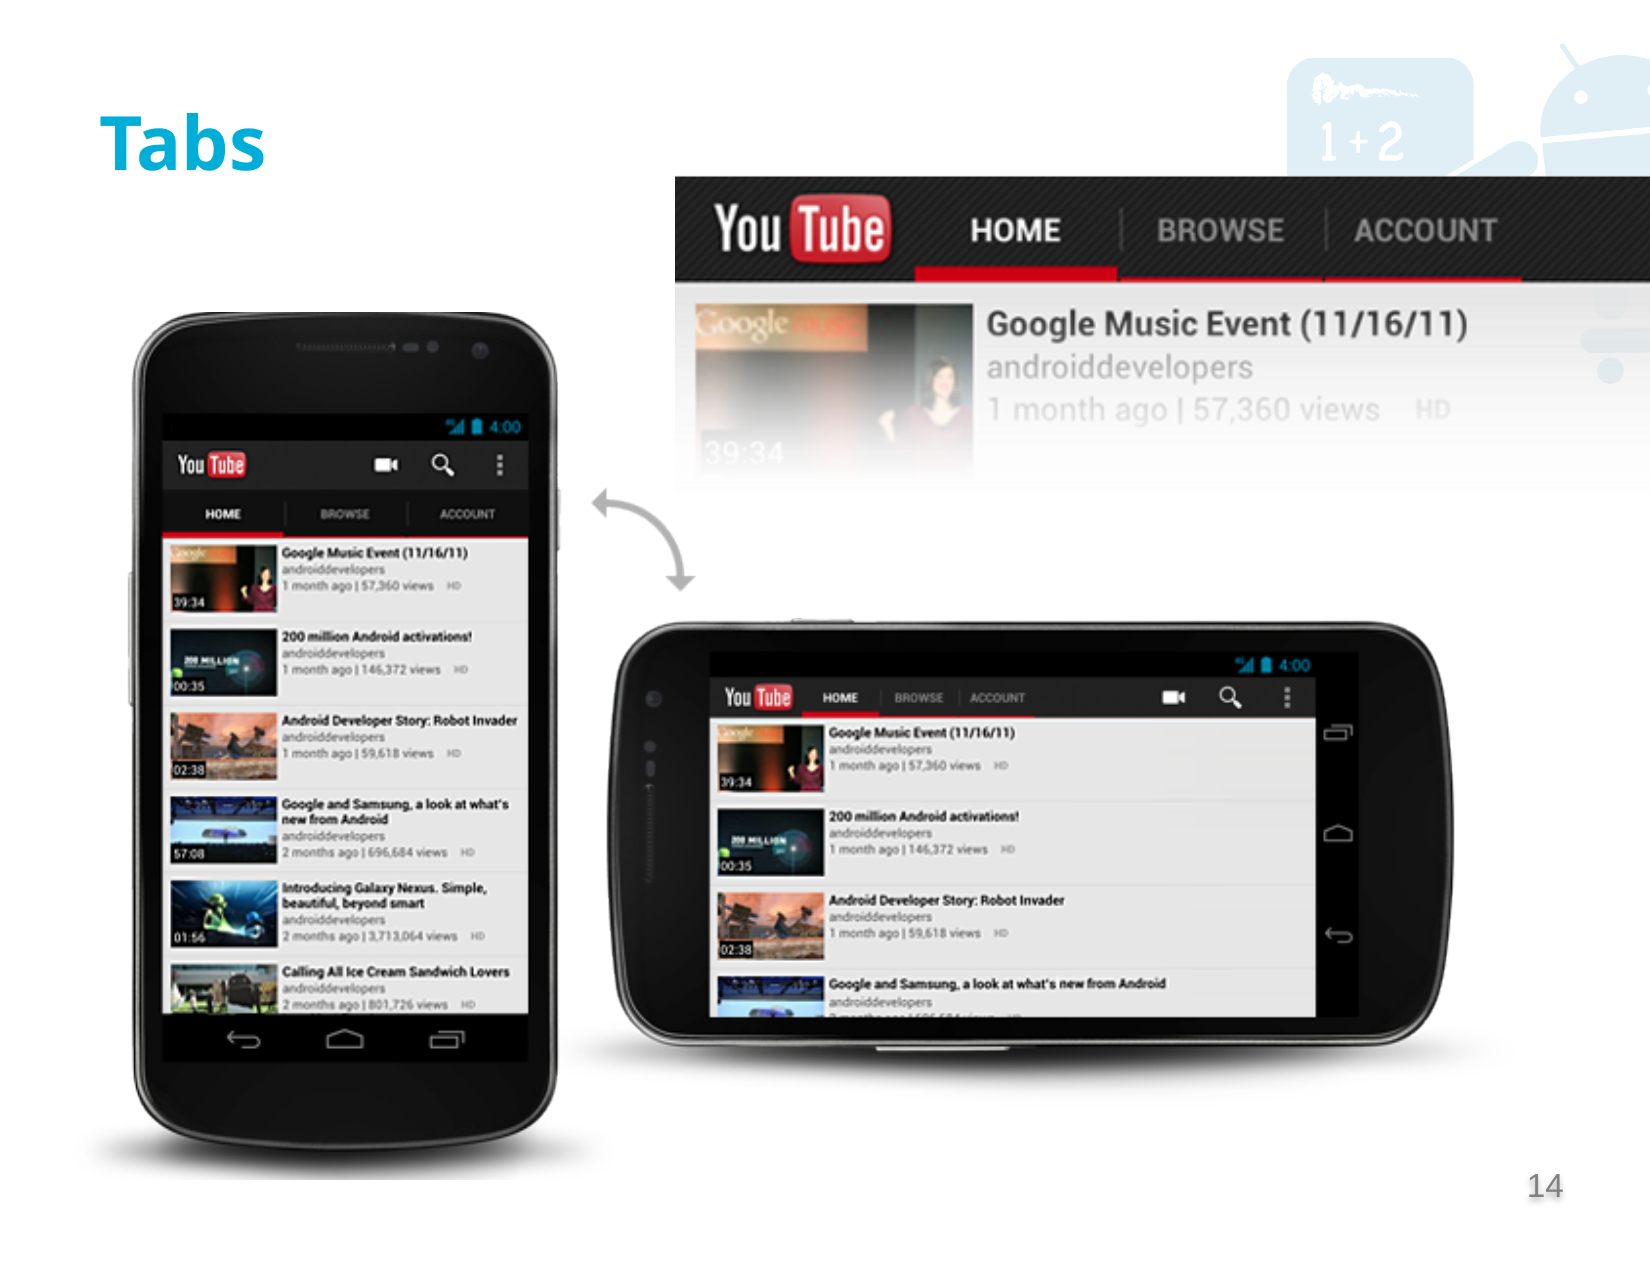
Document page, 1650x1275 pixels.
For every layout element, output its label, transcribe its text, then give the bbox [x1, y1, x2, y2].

picture [674, 162, 1650, 507]
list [49, 312, 1536, 1180]
title Tabs [82, 50, 1568, 230]
